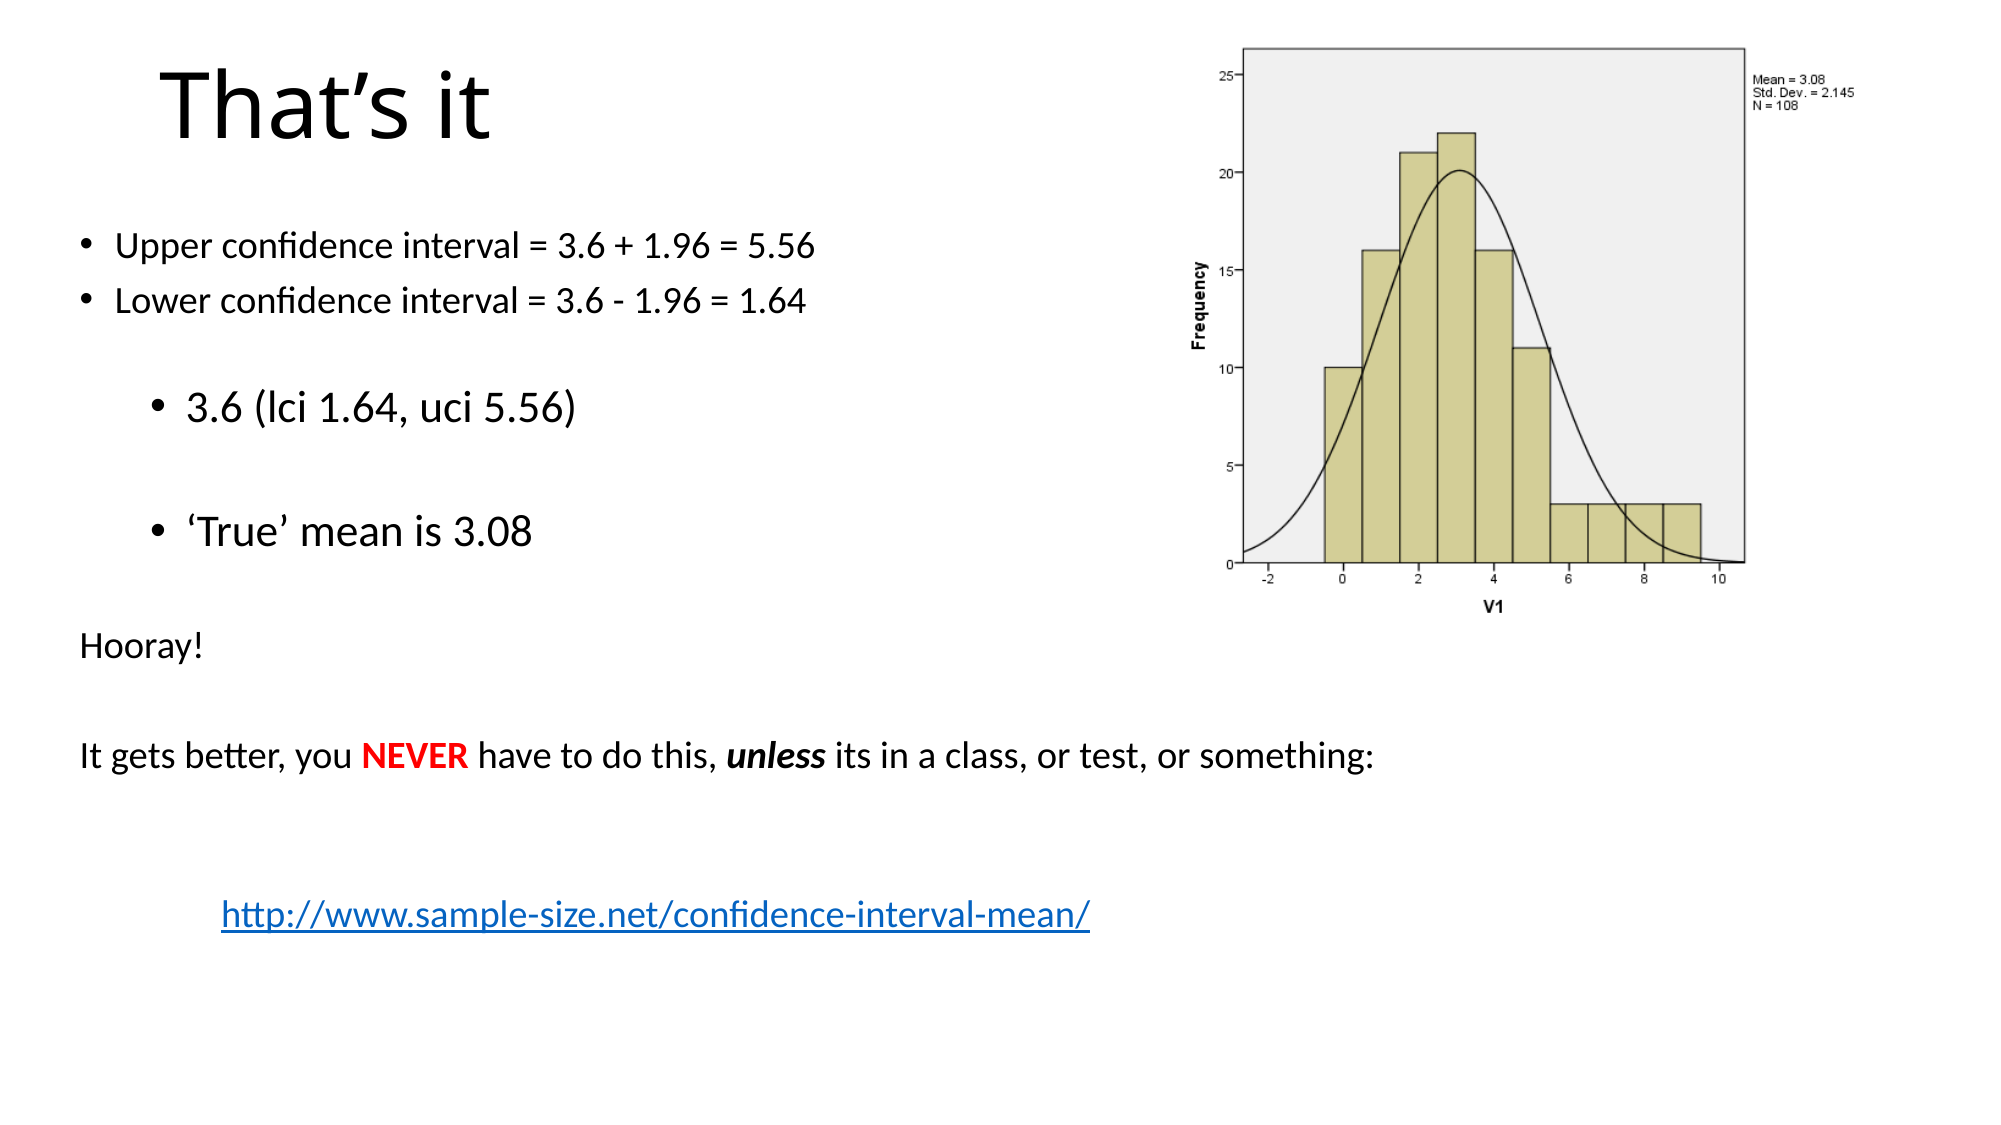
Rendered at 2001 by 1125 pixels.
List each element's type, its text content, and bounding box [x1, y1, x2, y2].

picture [1172, 43, 1937, 633]
title That’s it [144, 0, 1870, 217]
list Upper confidence interval = 3.6 + 1.96 = 5.56 Lower confidence interval = 3.6 - 1.96 = 1.64 3.6 (lci 1.64, uci 5.56) ‘True’ mean is 3.08 Hooray! It gets better, you NEVER have to do this, unless its in a class, or test, or something: http://www.sample-size.net/confidence-interval-mean/ [64, 217, 1915, 1111]
